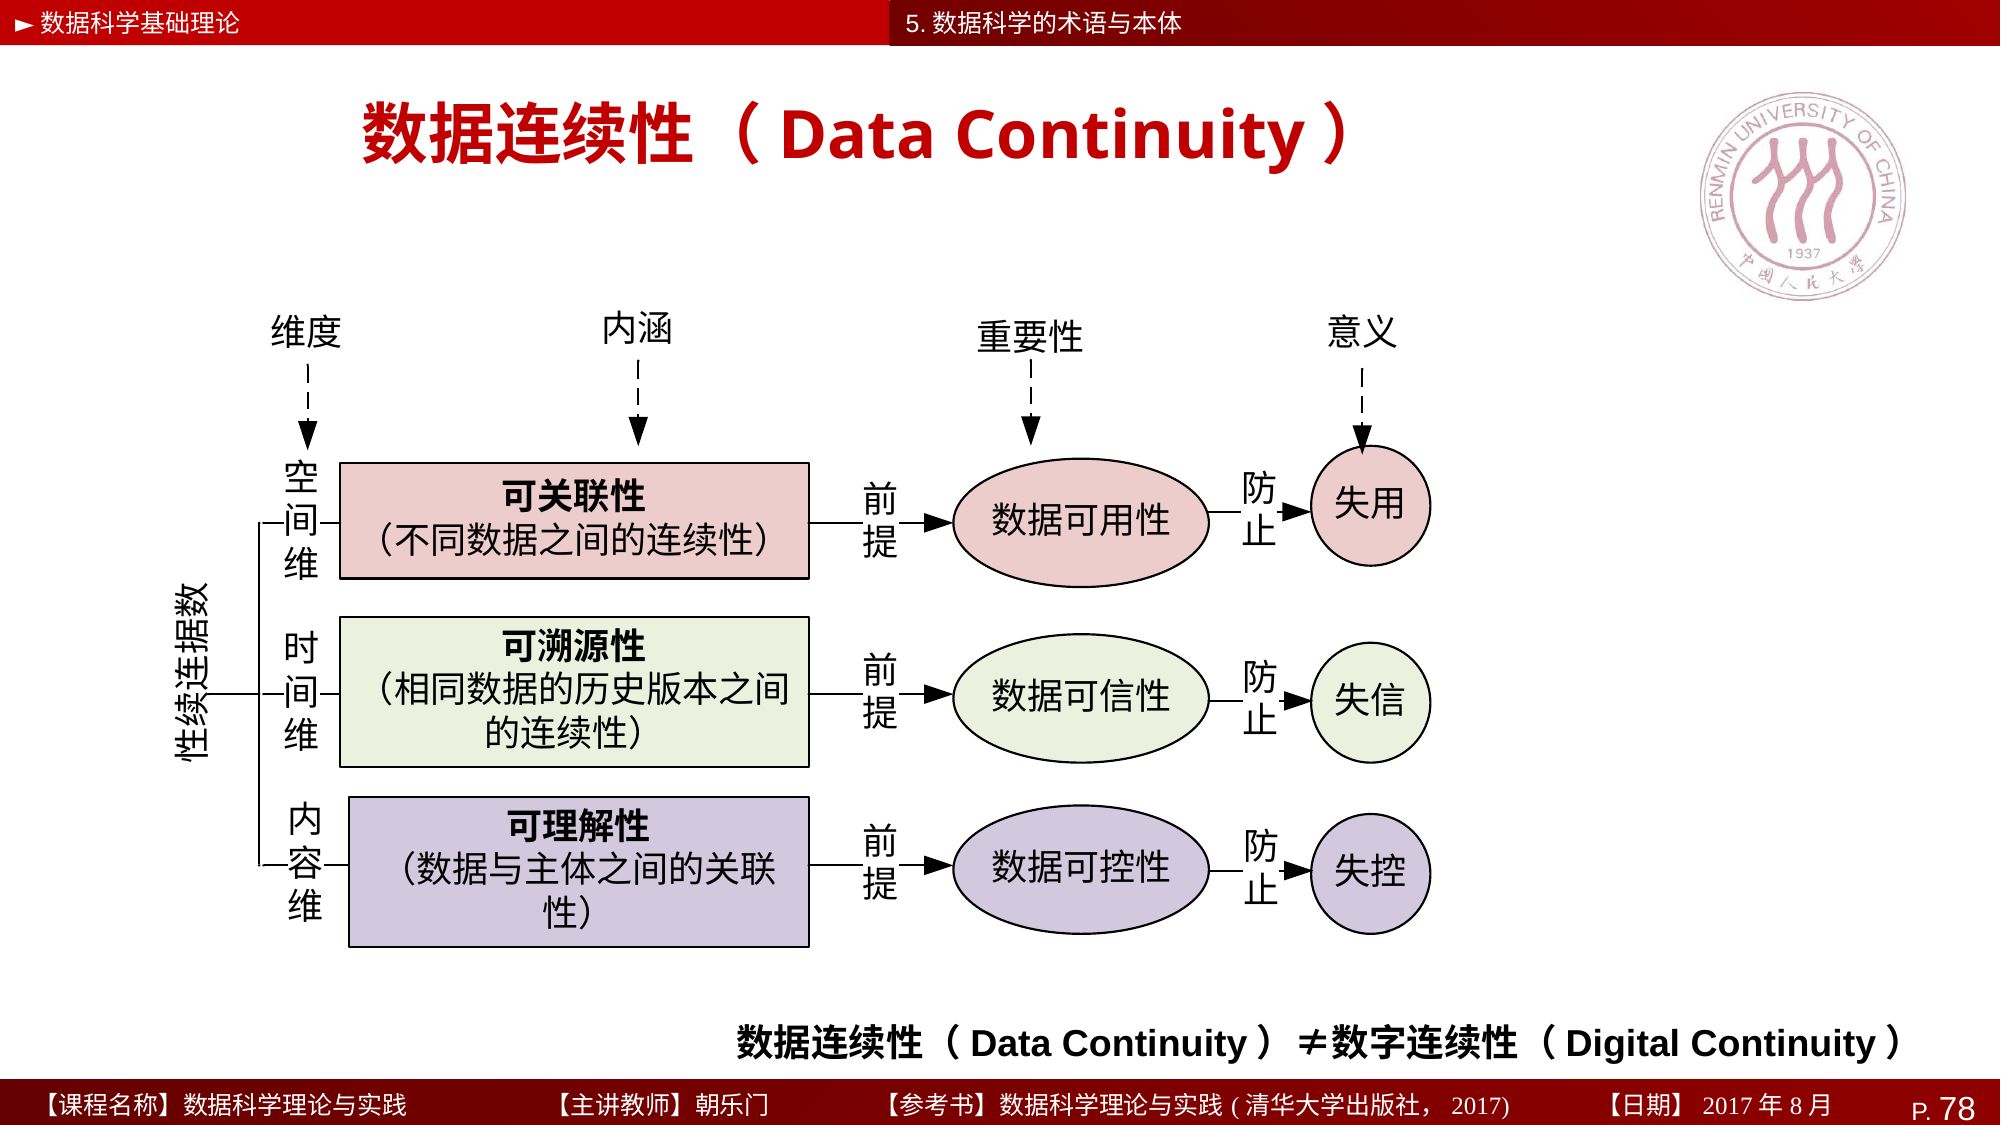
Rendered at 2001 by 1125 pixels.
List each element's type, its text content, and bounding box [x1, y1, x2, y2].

picture [1696, 89, 1910, 304]
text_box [125, 294, 1453, 953]
list 5.数据科学的术语与本体 [890, 0, 1249, 43]
list ►数据科学基础理论 的重要术语 [0, 0, 725, 43]
text_box 数据连续性（Data Continuity）≠数字连续性（Digital Continuity） [721, 1011, 2000, 1072]
title 数据连续性（Data Continuity） [64, 64, 1686, 200]
